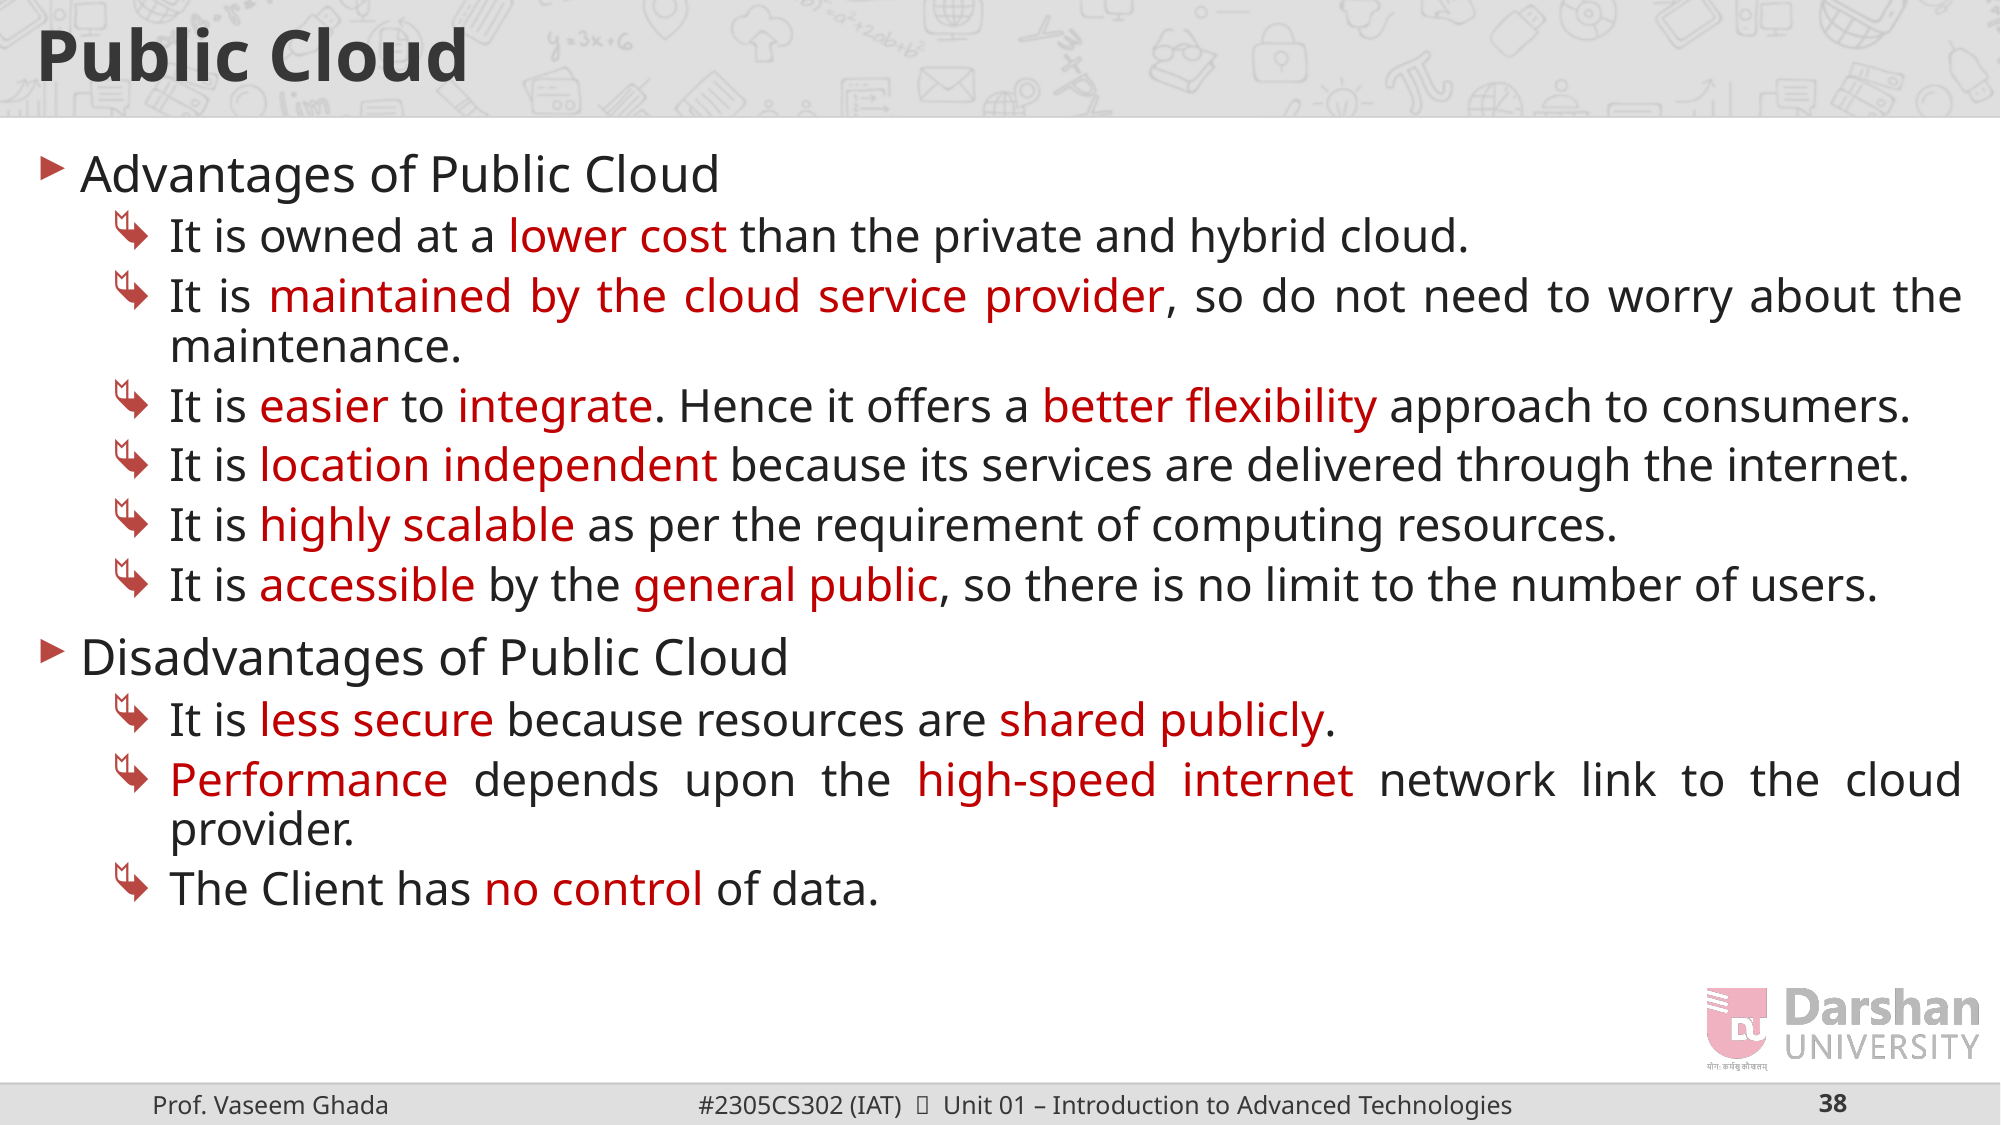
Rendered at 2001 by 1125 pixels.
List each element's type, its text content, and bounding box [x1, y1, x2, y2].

picture [1707, 1059, 1979, 1071]
list Advantages of Public Cloud It is owned at a lower cost than the private and hybrid cloud. It is maintained by the cloud service provider, so do not need to worry about the maintenance. It is easier to integrate. Hence it offers a better flexibility approach to consumers. It is location independent because its services are delivered through the internet. It is highly scalable as per the requirement of computing resources. It is accessible by the general public, so there is no limit to the number of users. Disadvantages of Public Cloud It is less secure because resources are shared publicly. Performance depends upon the high-speed internet network link to the cloud provider. The Client has no control of data. [21, 141, 1979, 1059]
title Public Cloud [0, 0, 2000, 117]
